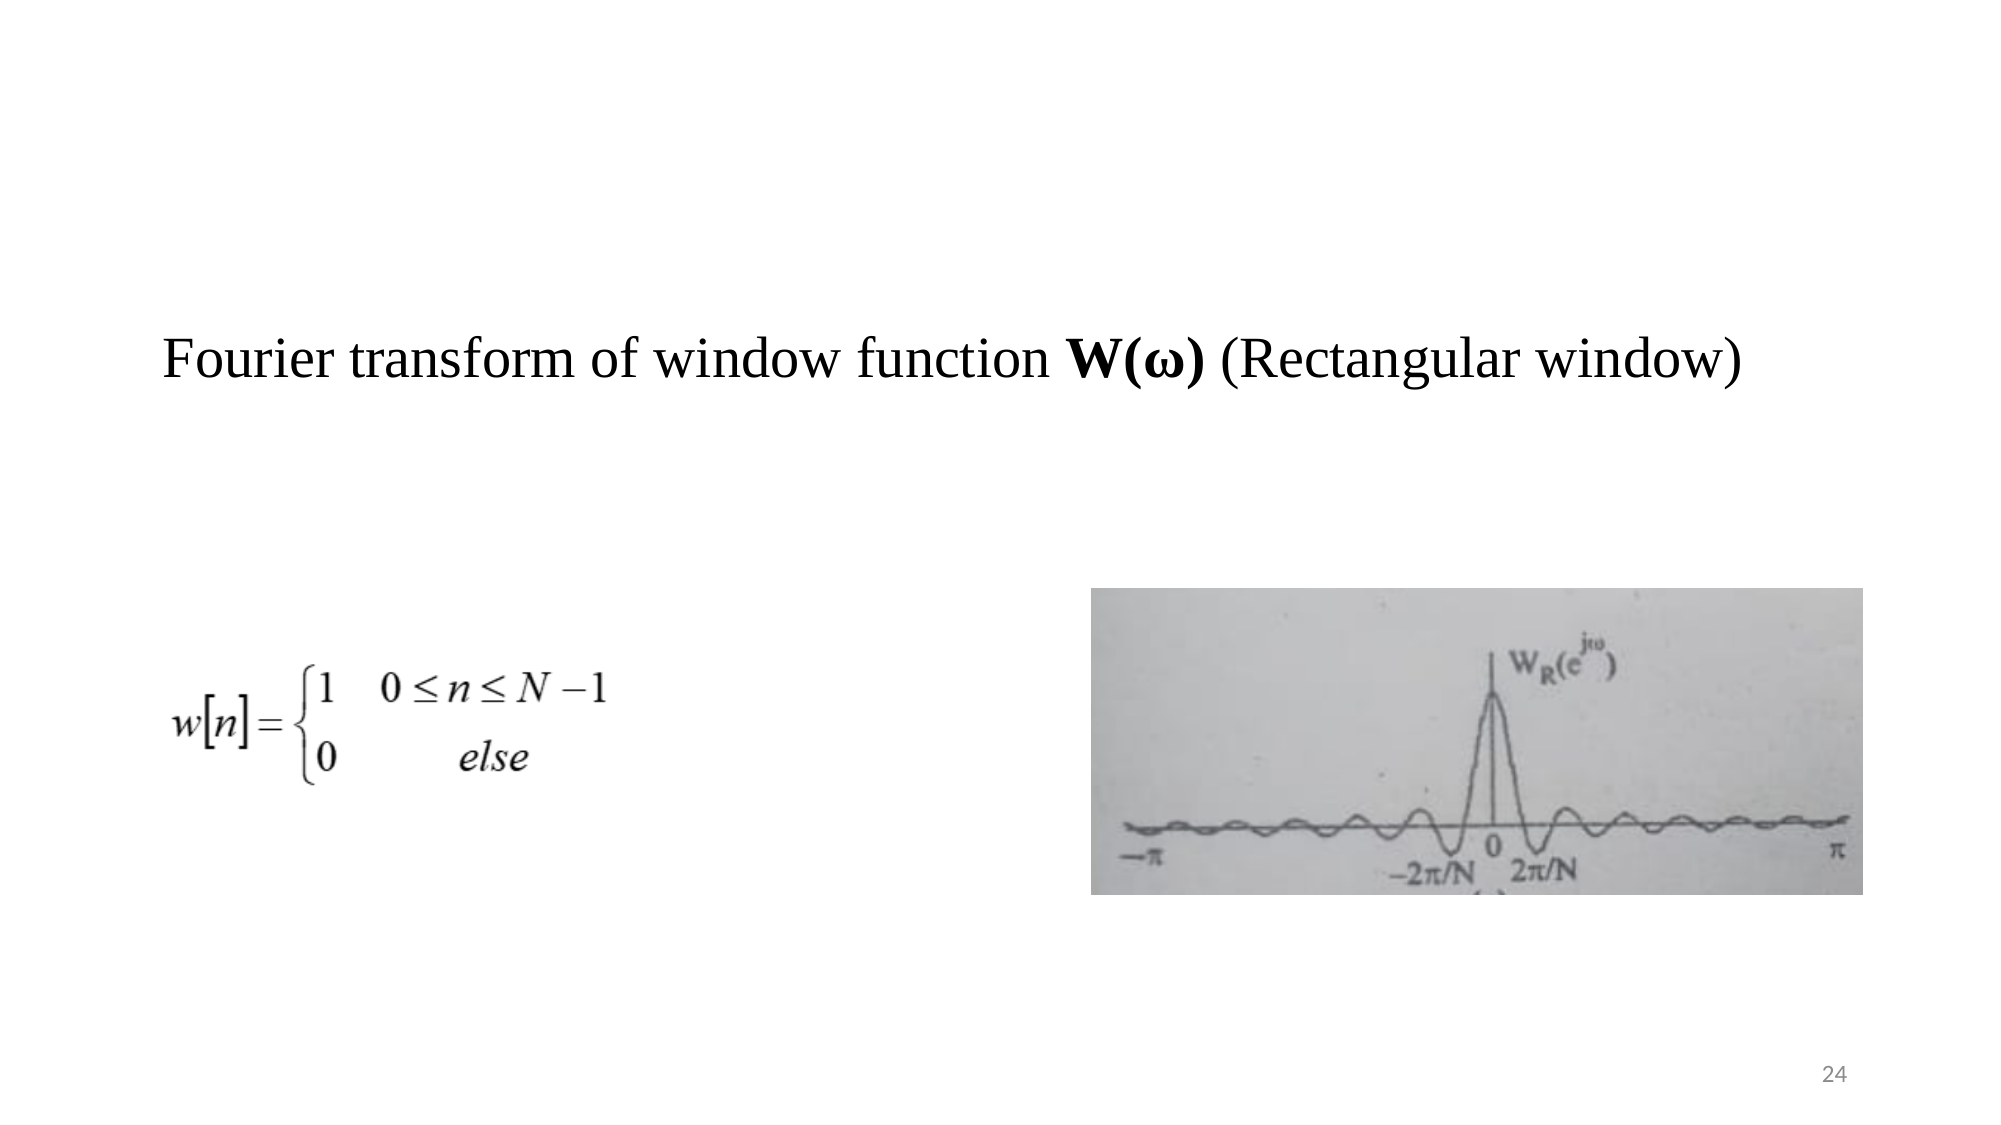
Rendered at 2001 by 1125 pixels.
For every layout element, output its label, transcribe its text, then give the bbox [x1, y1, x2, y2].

list Fourier transform of window function W(ω) (Rectangular window) [147, 319, 1873, 440]
picture [147, 638, 620, 823]
picture [1091, 588, 1863, 895]
slide_number 24 [1412, 1042, 1863, 1103]
